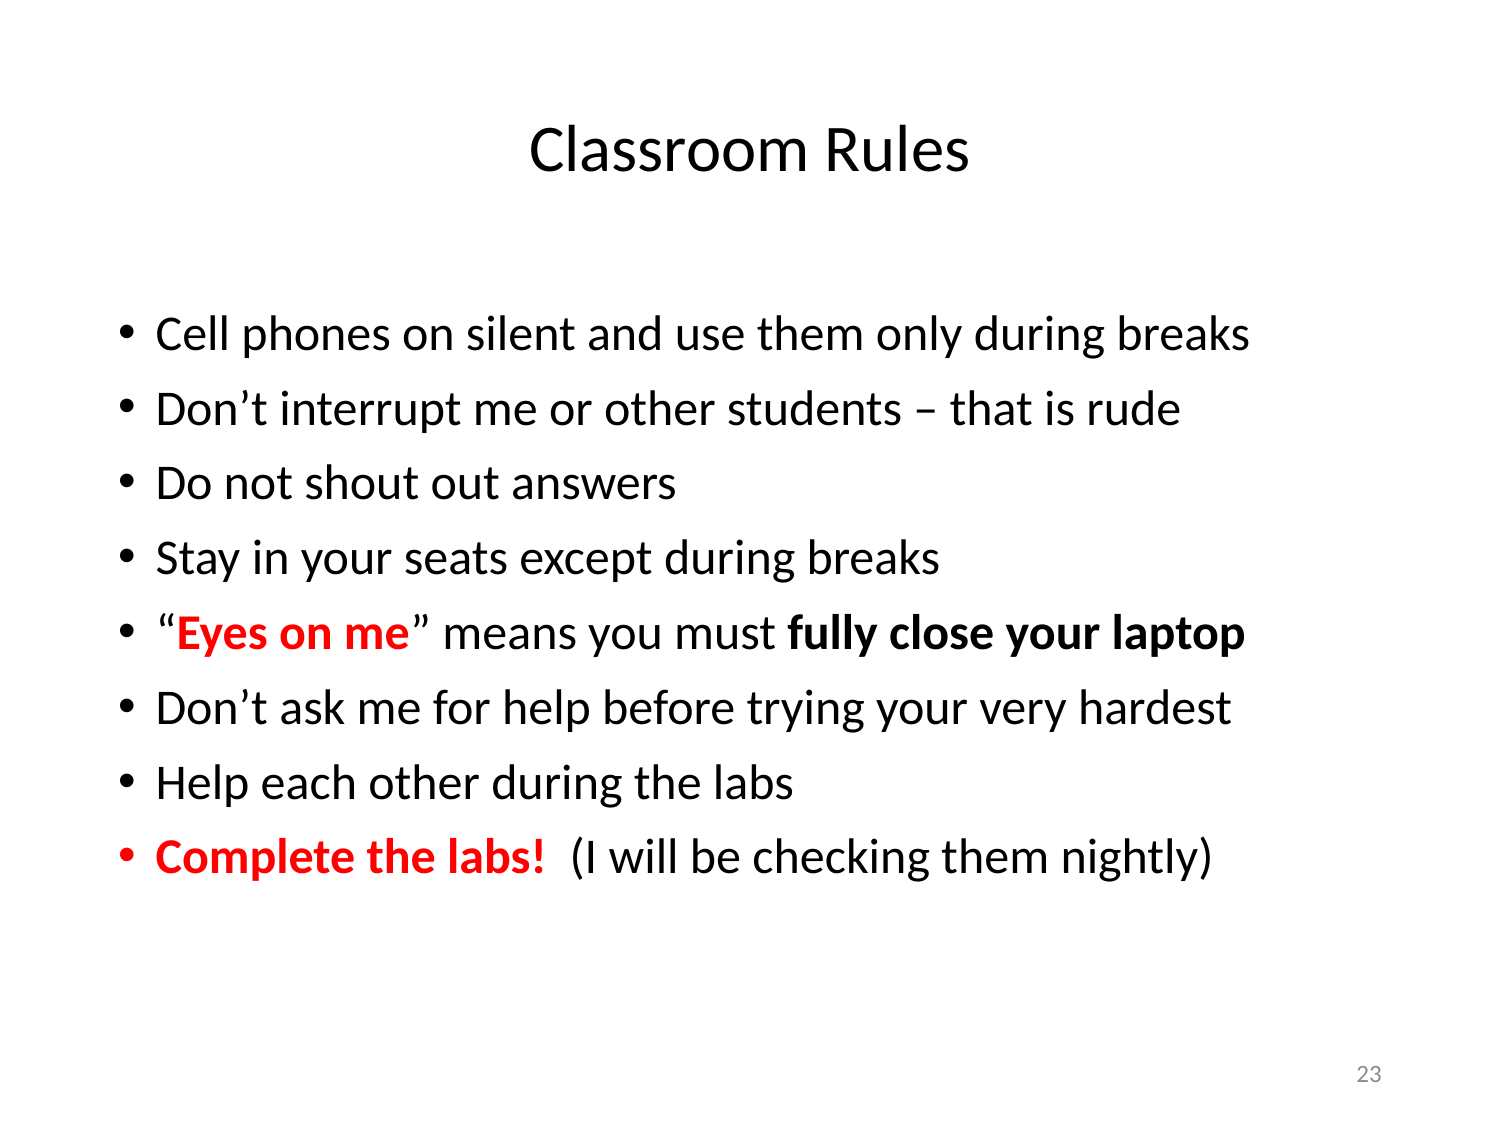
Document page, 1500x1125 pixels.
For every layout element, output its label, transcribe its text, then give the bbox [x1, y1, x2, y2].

slide_number 23 [1059, 1042, 1397, 1103]
list Cell phones on silent and use them only during breaks Don’t interrupt me or other students – that is rude Do not shout out answers Stay in your seats except during breaks “Eyes on me” means you must fully close your laptop Don’t ask me for help before trying your very hardest Help each other during the labs Complete the labs! (I will be checking them nightly) [103, 299, 1397, 1014]
title Classroom Rules [103, 59, 1397, 241]
